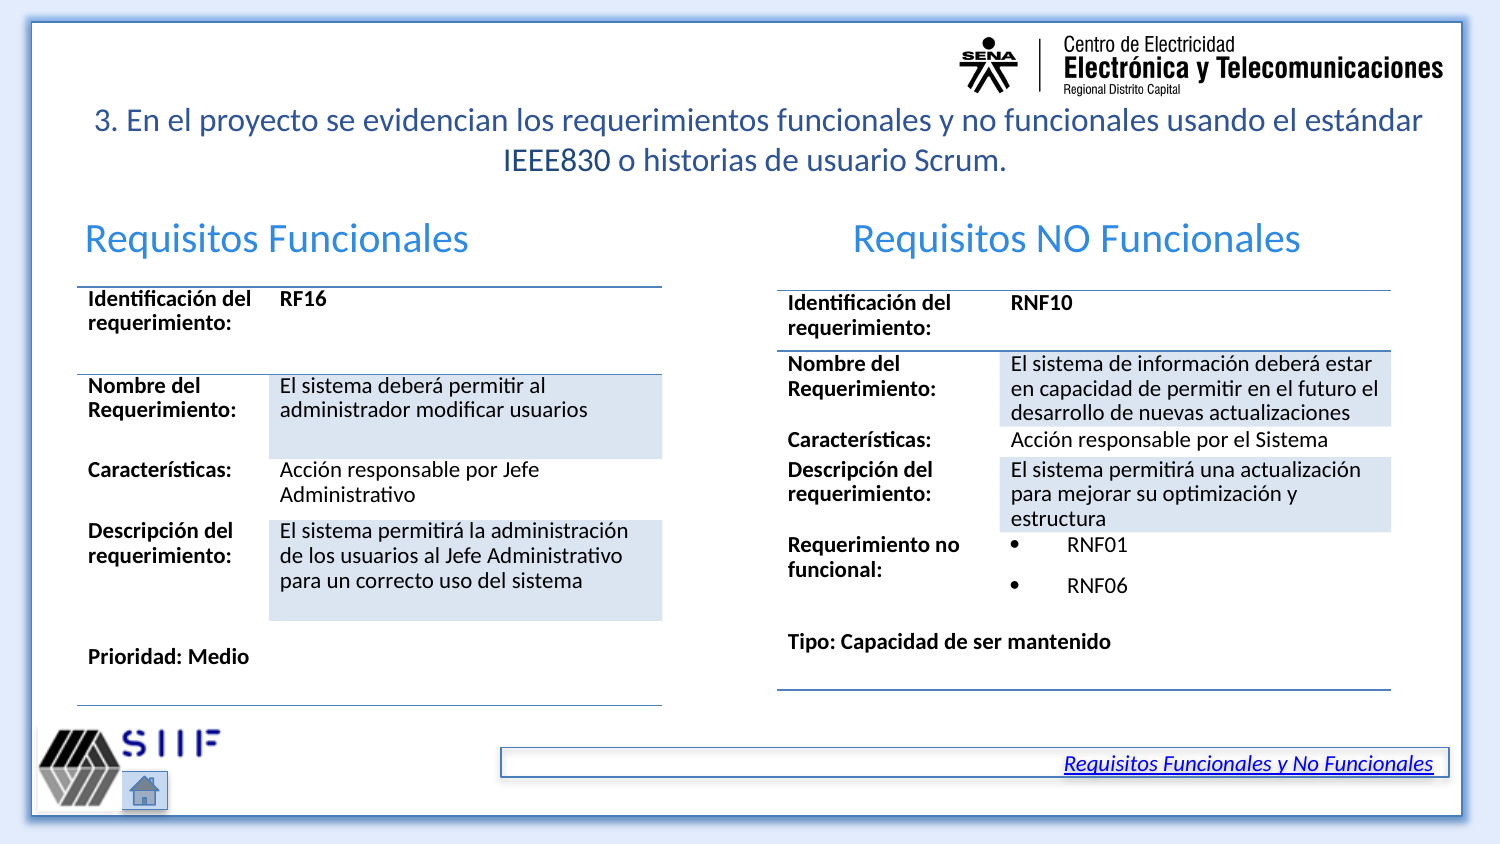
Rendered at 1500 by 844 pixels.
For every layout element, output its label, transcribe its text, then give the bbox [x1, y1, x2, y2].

text_box Requisitos Funcionales y No Funcionales [500, 747, 1450, 778]
table_cell Prioridad: Medio [77, 621, 662, 705]
table_cell Descripción del requerimiento: [77, 520, 269, 621]
text_box Requisitos NO Funcionales [819, 195, 1426, 687]
table_header RNF10 [1000, 291, 1391, 350]
table_cell Nombre del Requerimiento: [777, 352, 1000, 427]
table_header Identificación del requerimiento: [777, 291, 1000, 350]
table_cell El sistema de información deberá estar en capacidad de permitir en el futuro el desarrollo de nuevas actualizaciones [1000, 352, 1391, 427]
table_cell Requerimiento no funcional: [777, 532, 1000, 629]
title 3. En el proyecto se evidencian los requerimientos funcionales y no funcionales usando el estándar IEEE830 o historias de usuario Scrum. [51, 83, 1449, 178]
table_cell Acción responsable por el Sistema [1000, 427, 1391, 457]
picture [0, 0, 1500, 844]
table_cell Nombre del Requerimiento: [77, 375, 269, 459]
table_header RF16 [269, 288, 662, 374]
table_cell Tipo: Capacidad de ser mantenido [777, 629, 1391, 689]
table_cell Acción responsable por Jefe Administrativo [269, 459, 662, 520]
table_cell RNF01 RNF06 [1000, 532, 1391, 629]
list Requisitos Funcionales [51, 196, 658, 687]
table_cell El sistema permitirá la administración de los usuarios al Jefe Administrativo para un correcto uso del sistema [269, 520, 662, 621]
table_cell El sistema deberá permitir al administrador modificar usuarios [269, 375, 662, 459]
table_cell Características: [77, 459, 269, 520]
table_header Identificación del requerimiento: [77, 288, 269, 374]
table_cell Descripción del requerimiento: [777, 457, 1000, 532]
table_cell El sistema permitirá una actualización para mejorar su optimización y estructura [1000, 457, 1391, 532]
table_cell Características: [777, 427, 1000, 457]
